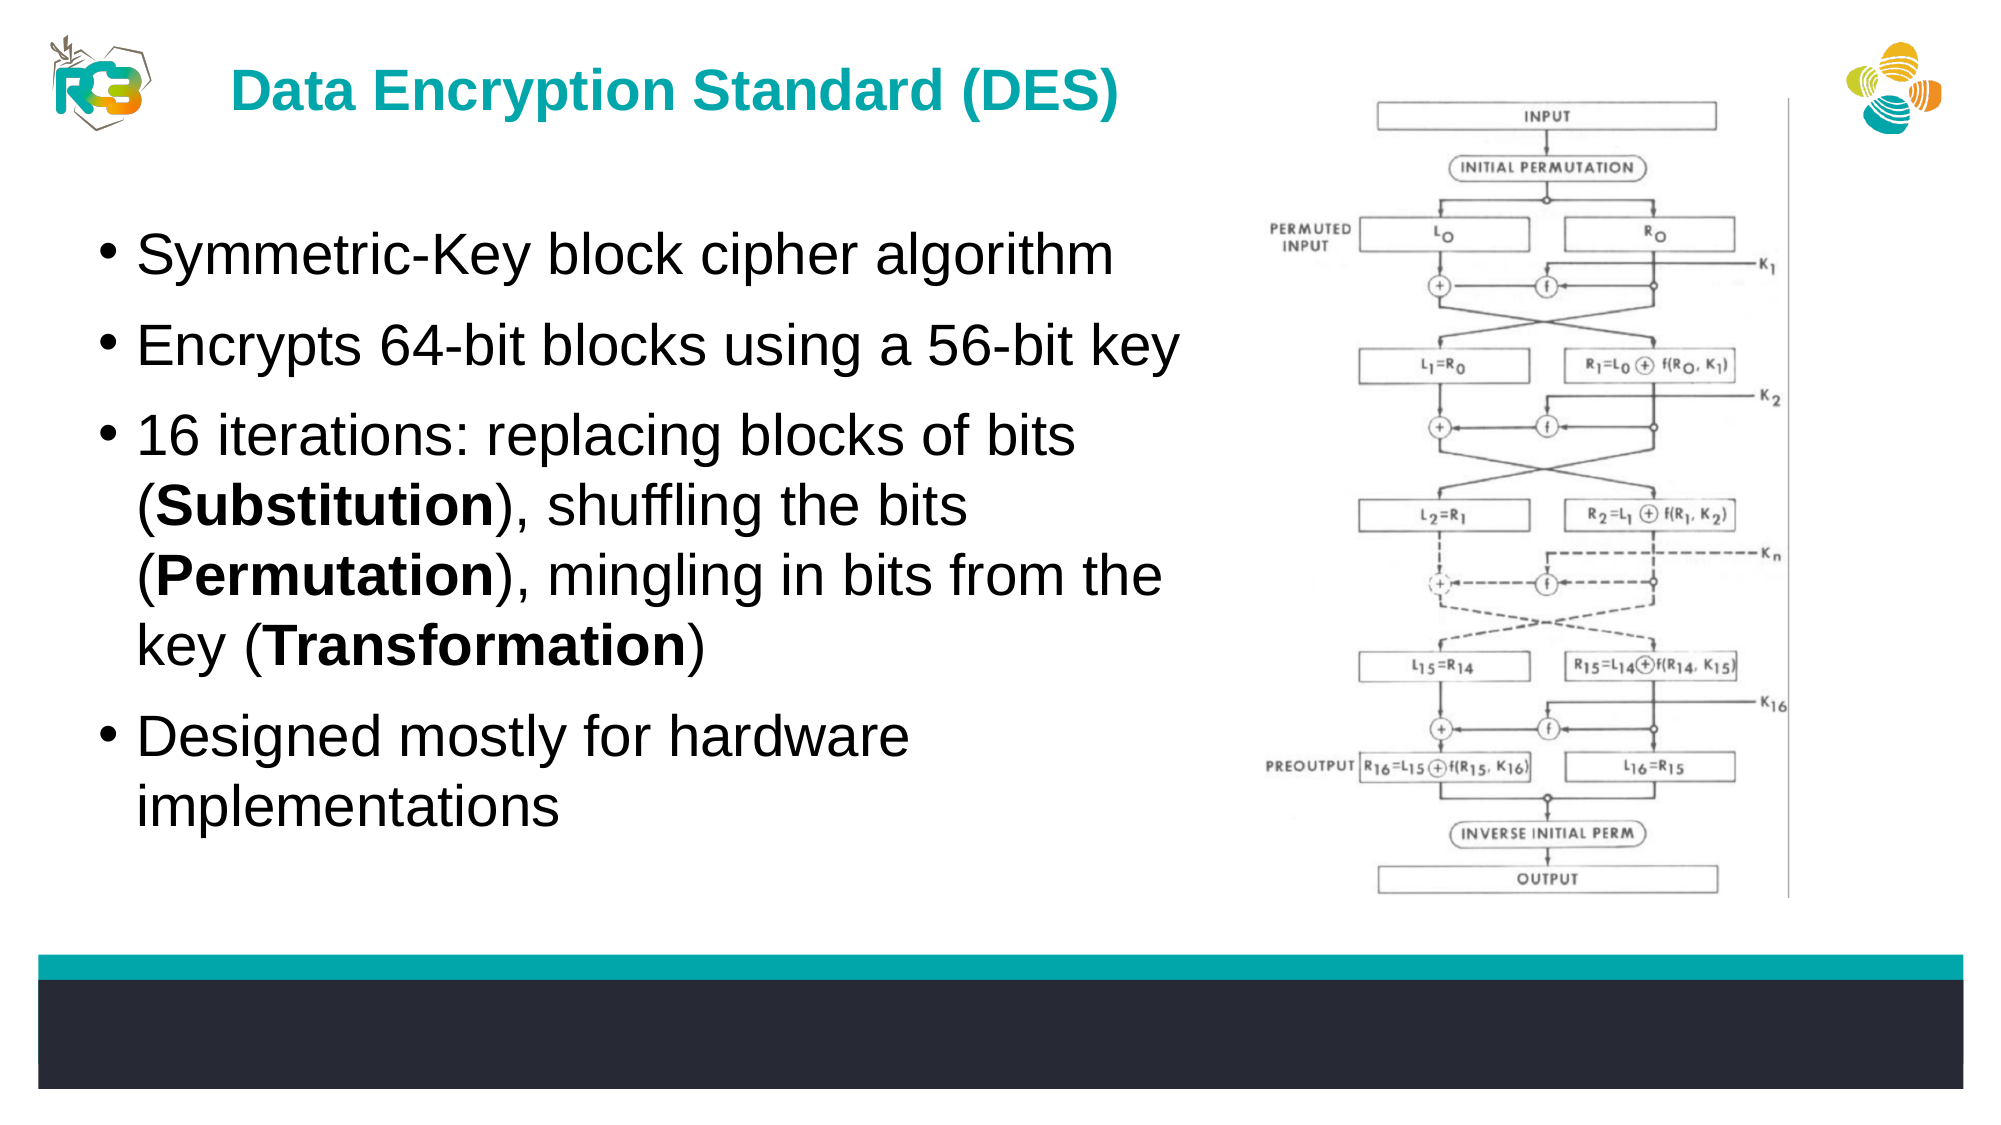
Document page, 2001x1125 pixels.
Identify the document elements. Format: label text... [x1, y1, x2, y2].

picture [1239, 77, 1820, 899]
picture [50, 32, 152, 134]
list Symmetric-Key block cipher algorithm Encrypts 64-bit blocks using a 56-bit key 16 iterations: replacing blocks of bits (Substitution), shuffling the bits (Permutation), mingling in bits from the key (Transformation) Designed mostly for hardware implementations [83, 208, 1200, 917]
list Data Encryption Standard (DES) [215, 44, 1820, 137]
